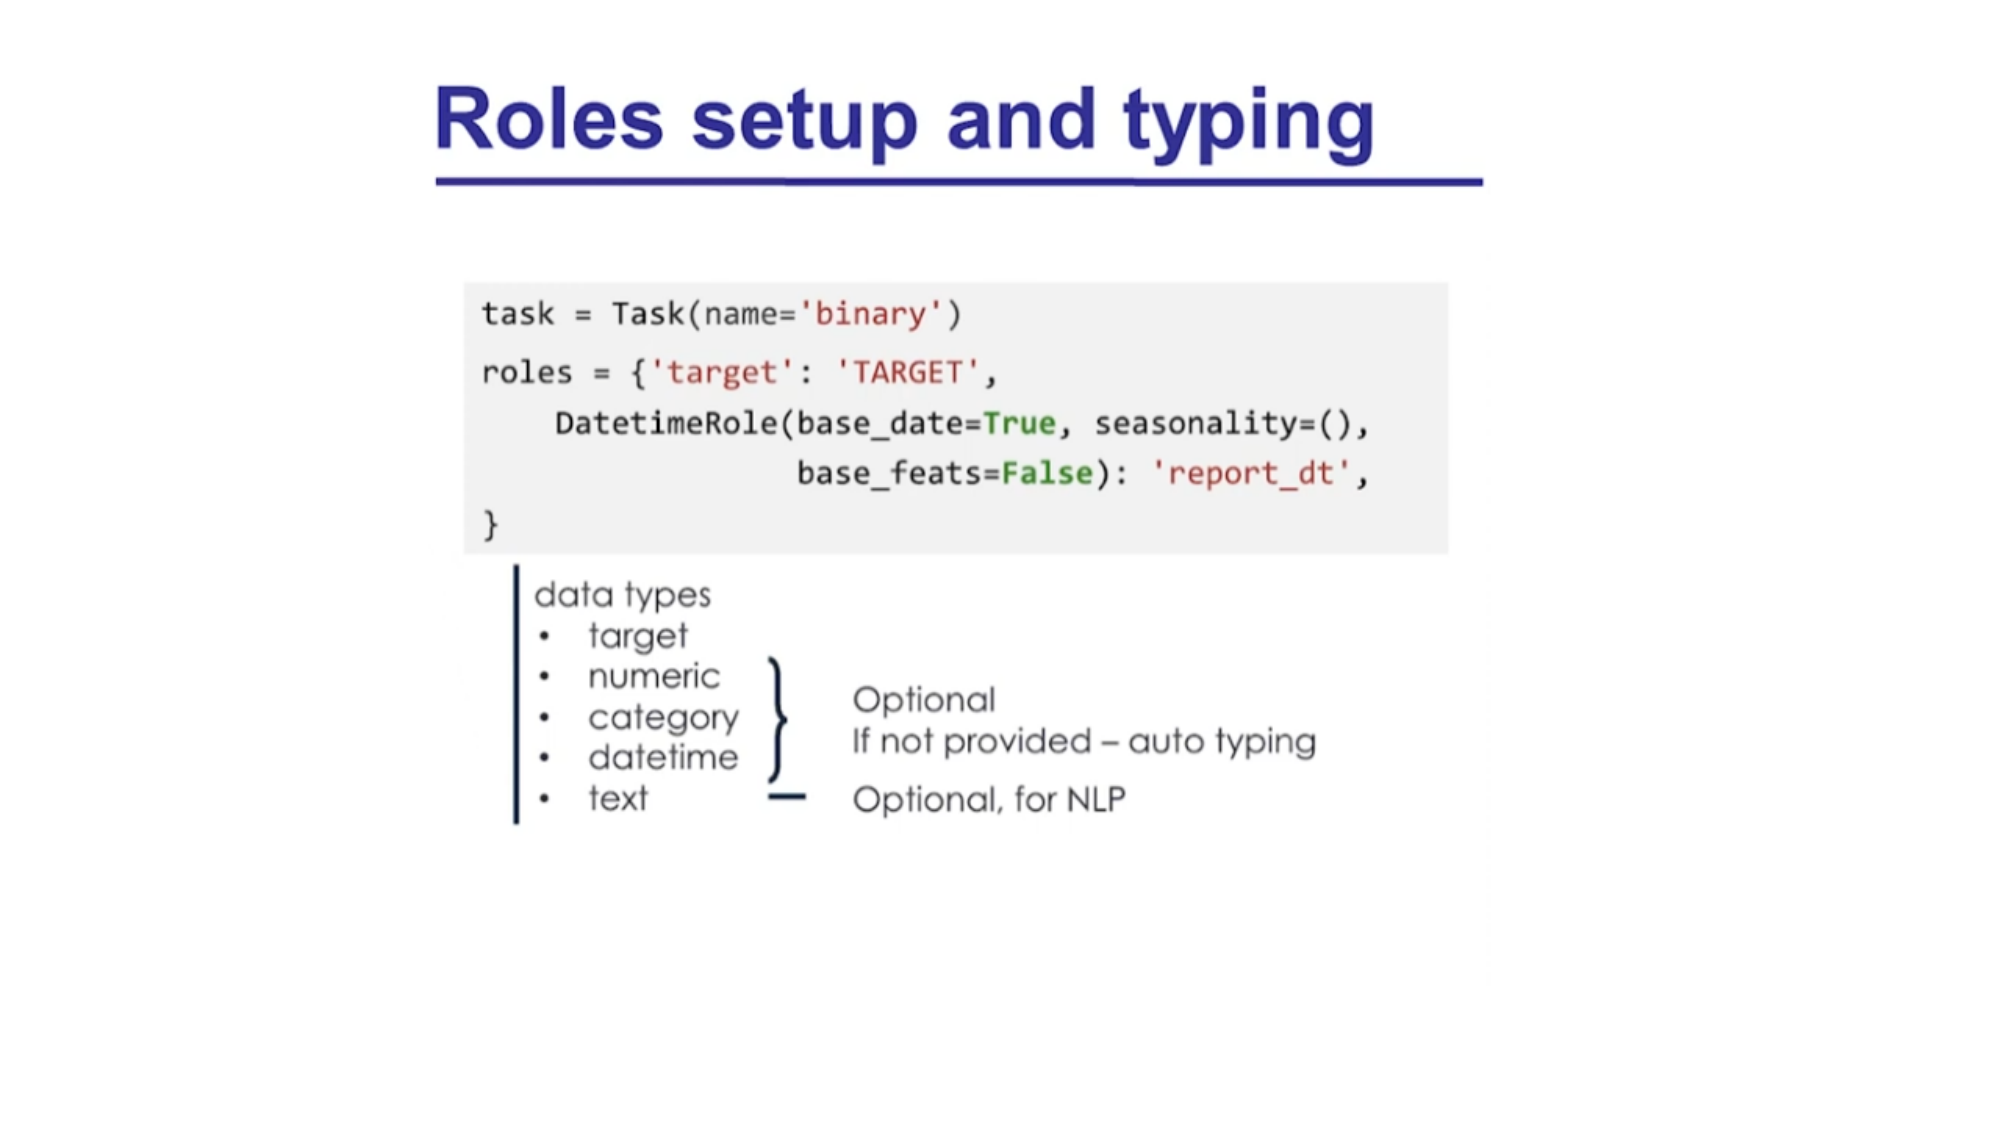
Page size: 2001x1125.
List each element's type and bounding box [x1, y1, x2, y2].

picture [377, 43, 1532, 990]
